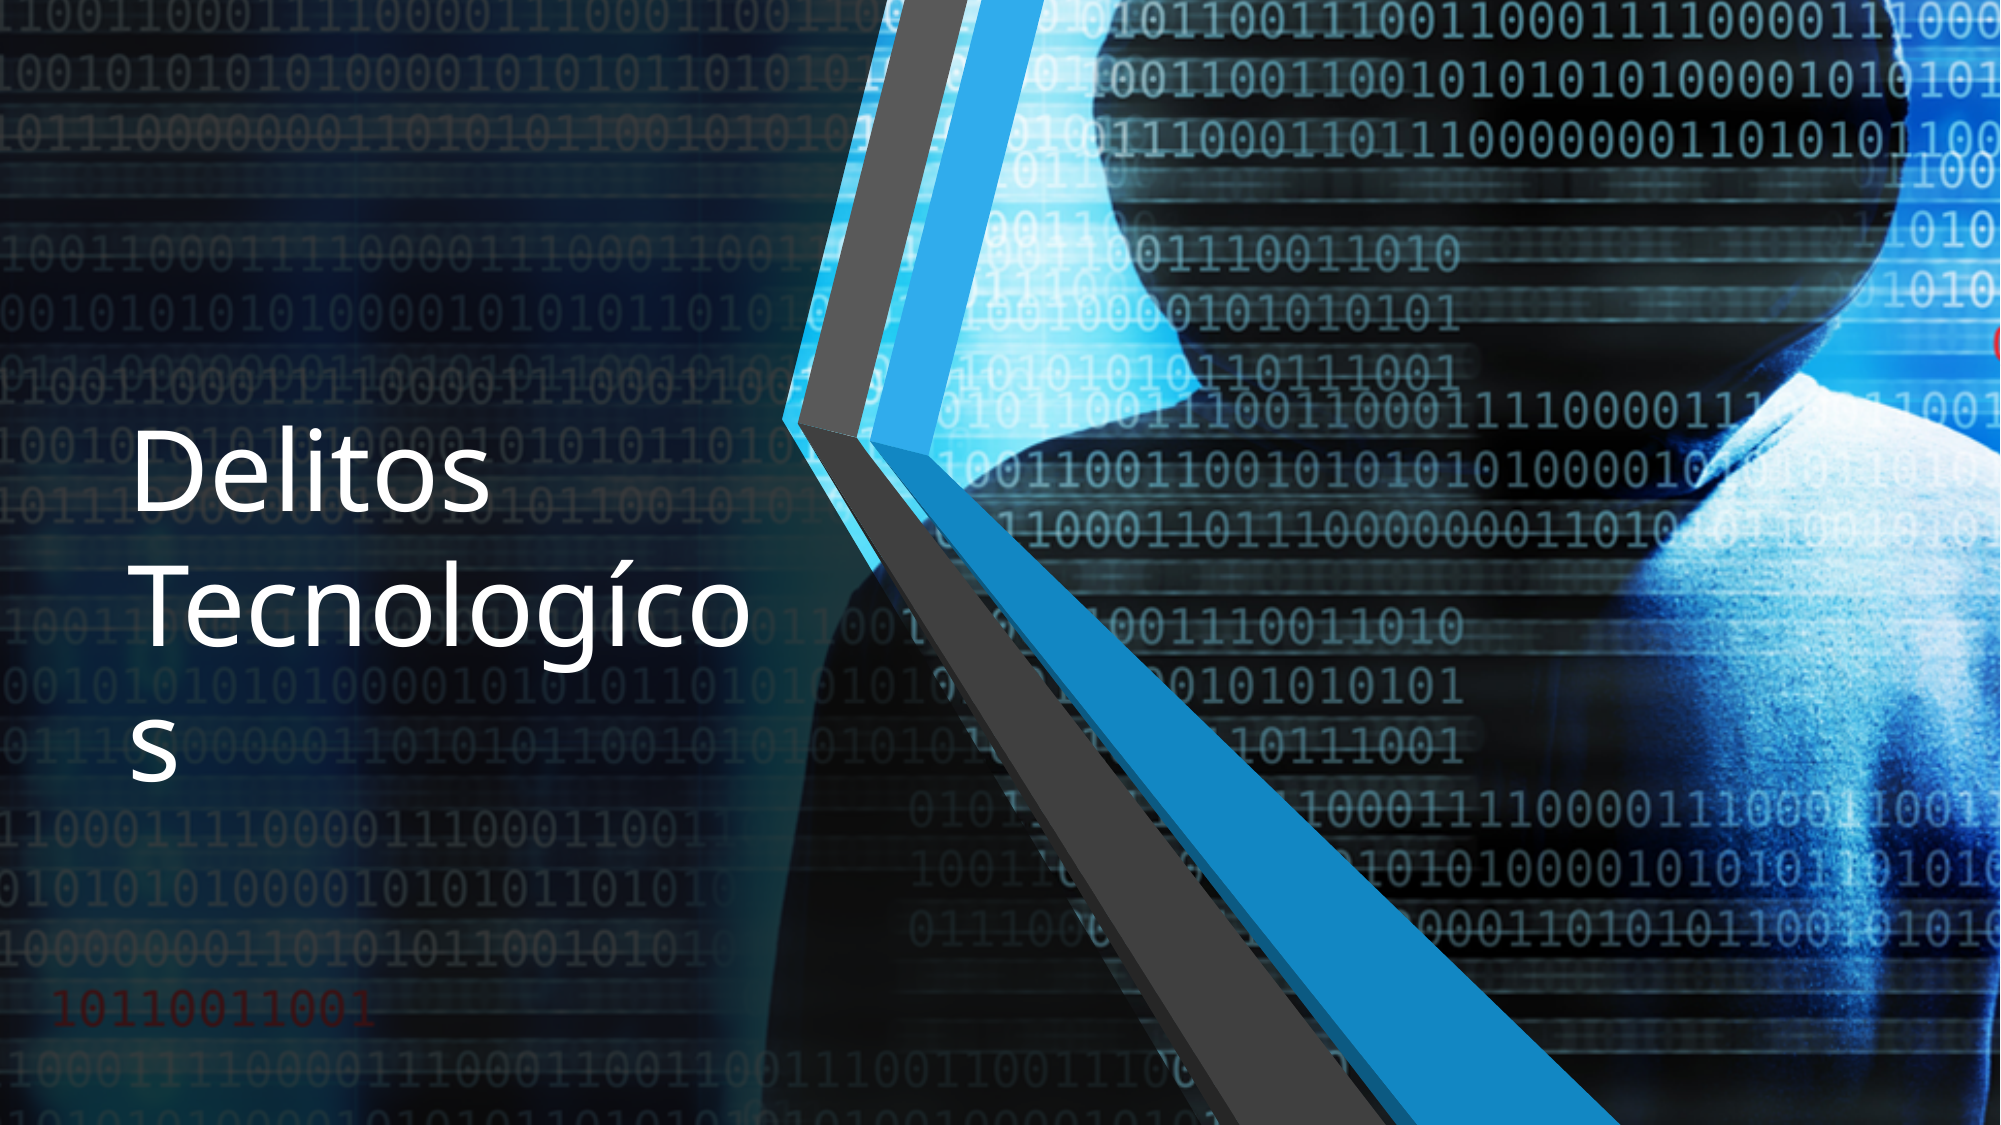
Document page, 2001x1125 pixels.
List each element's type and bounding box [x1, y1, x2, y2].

text_box [797, 0, 1621, 1125]
picture [0, 0, 797, 1125]
picture [1621, 0, 2000, 1125]
